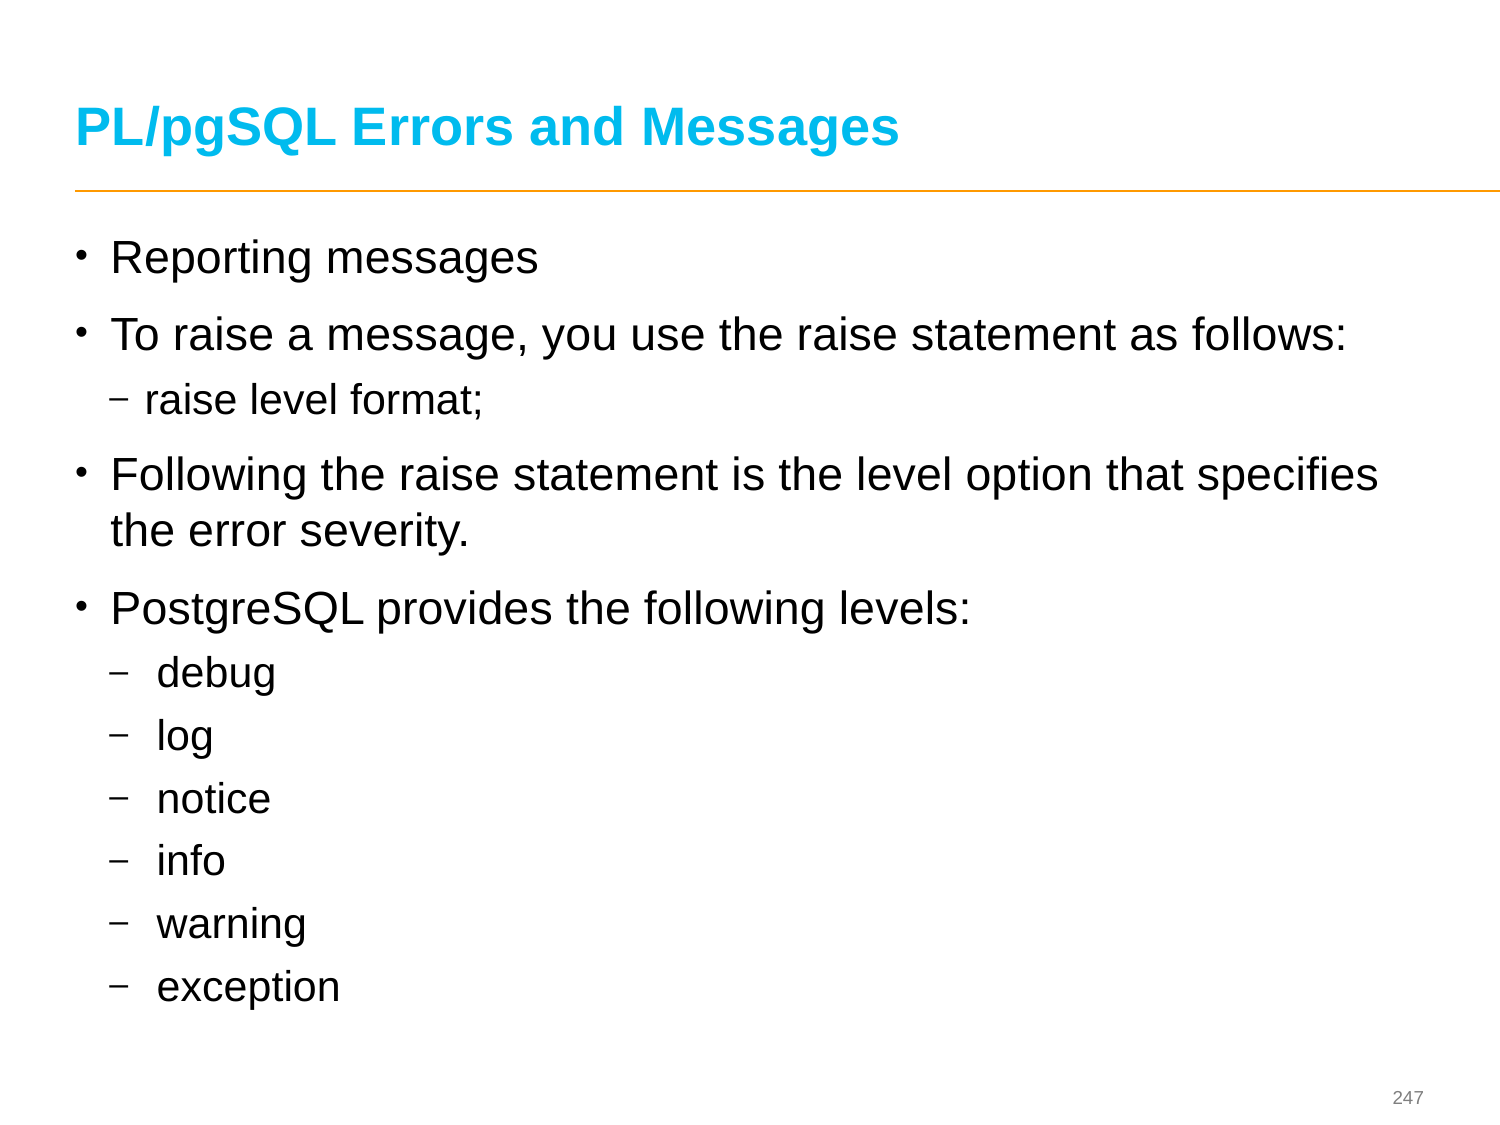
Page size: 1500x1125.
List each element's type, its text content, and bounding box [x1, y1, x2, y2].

list Reporting messages To raise a message, you use the raise statement as follows: raise level format; Following the raise statement is the level option that specifies the error severity. PostgreSQL provides the following levels: debug log notice info warning exception [75, 226, 1425, 1018]
title PL/pgSQL Errors and Messages [75, 27, 1422, 157]
